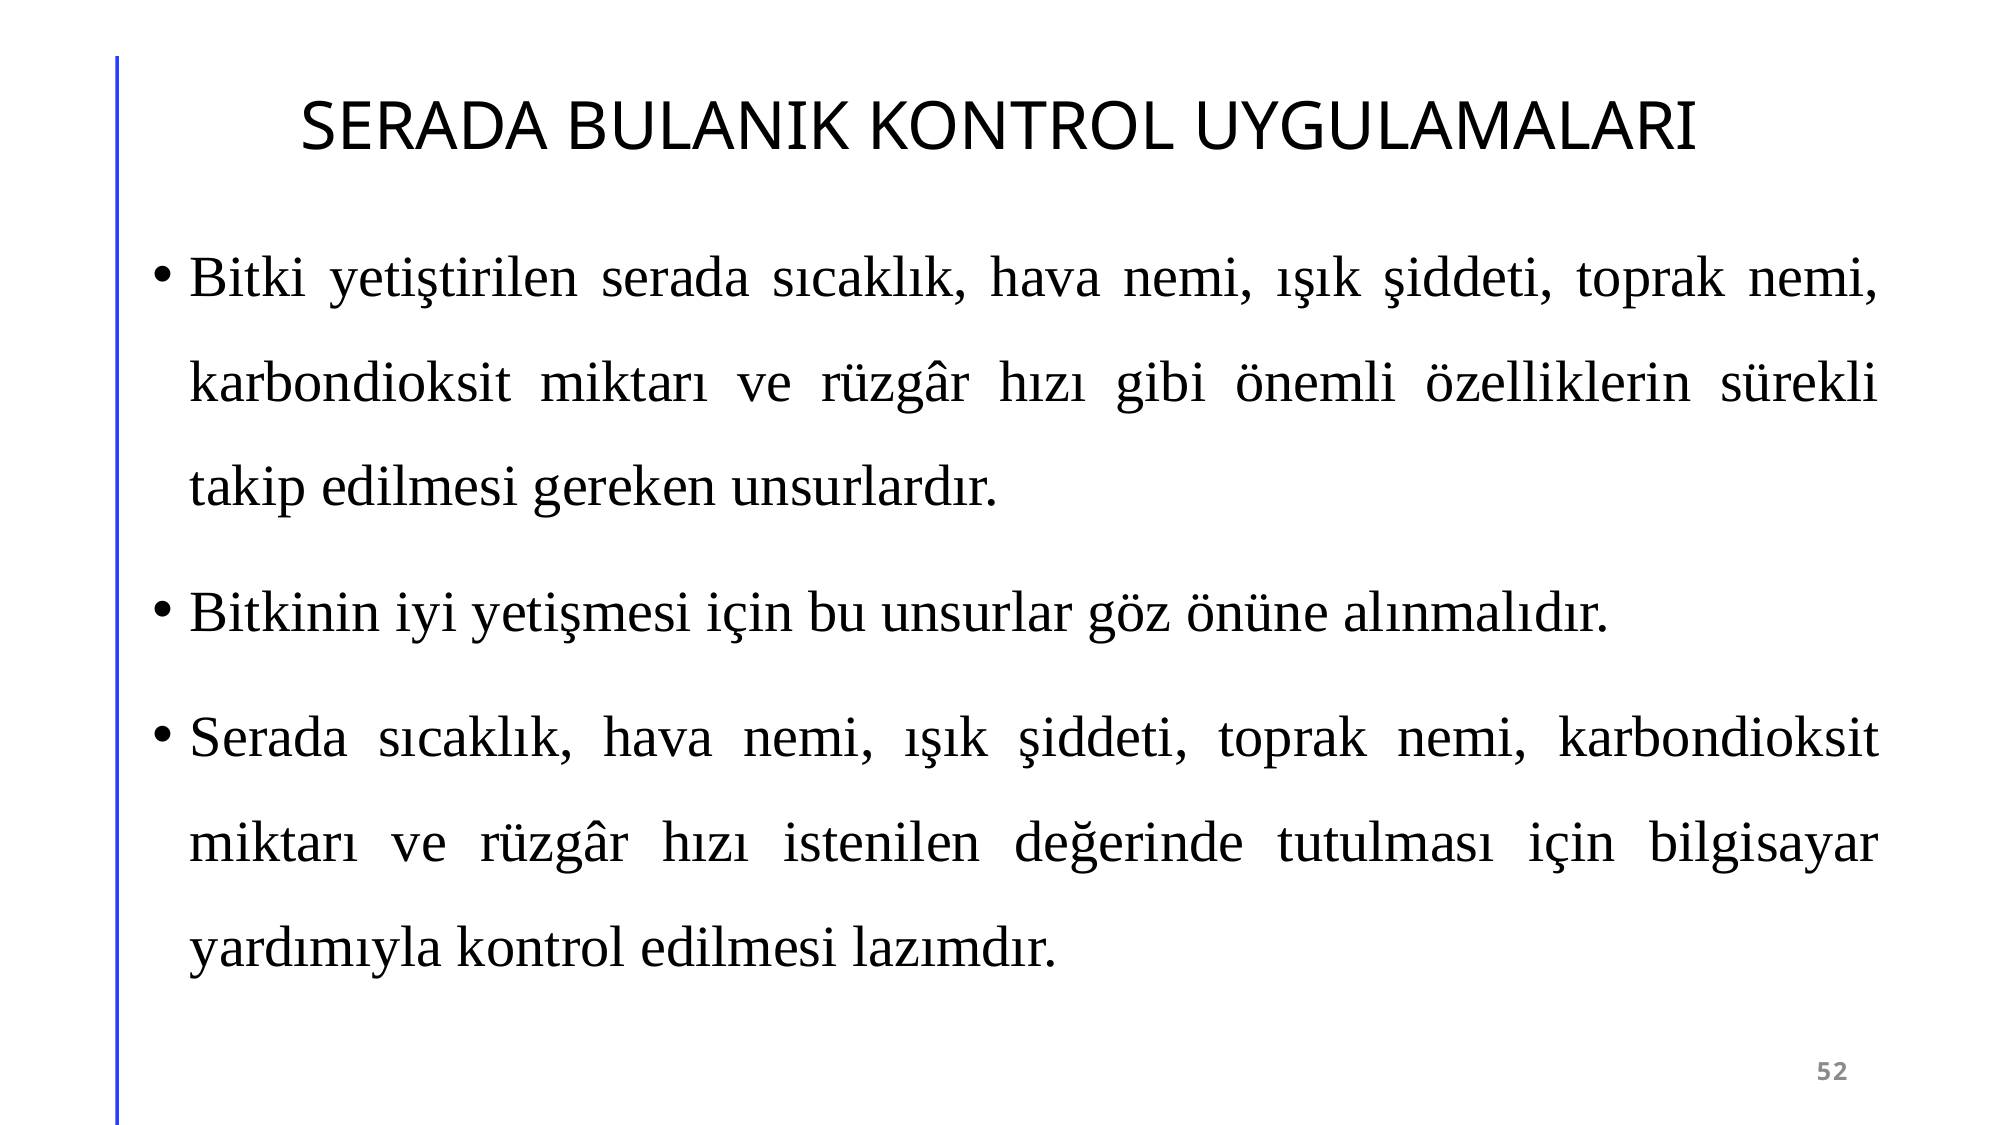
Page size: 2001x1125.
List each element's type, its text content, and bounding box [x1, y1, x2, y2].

list Bitki yetiştirilen serada sıcaklık, hava nemi, ışık şiddeti, toprak nemi, karbondioksit miktarı ve rüzgâr hızı gibi önemli özelliklerin sürekli takip edilmesi gereken unsurlardır. Bitkinin iyi yetişmesi için bu unsurlar göz önüne alınmalıdır. Serada sıcaklık, hava nemi, ışık şiddeti, toprak nemi, karbondioksit miktarı ve rüzgâr hızı istenilen değerinde tutulması için bilgisayar yardımıyla kontrol edilmesi lazımdır. [137, 195, 1896, 1014]
slide_number 52 [1412, 1042, 1863, 1103]
title SERADA BULANIK KONTROL UYGULAMALARI [137, 59, 1863, 195]
